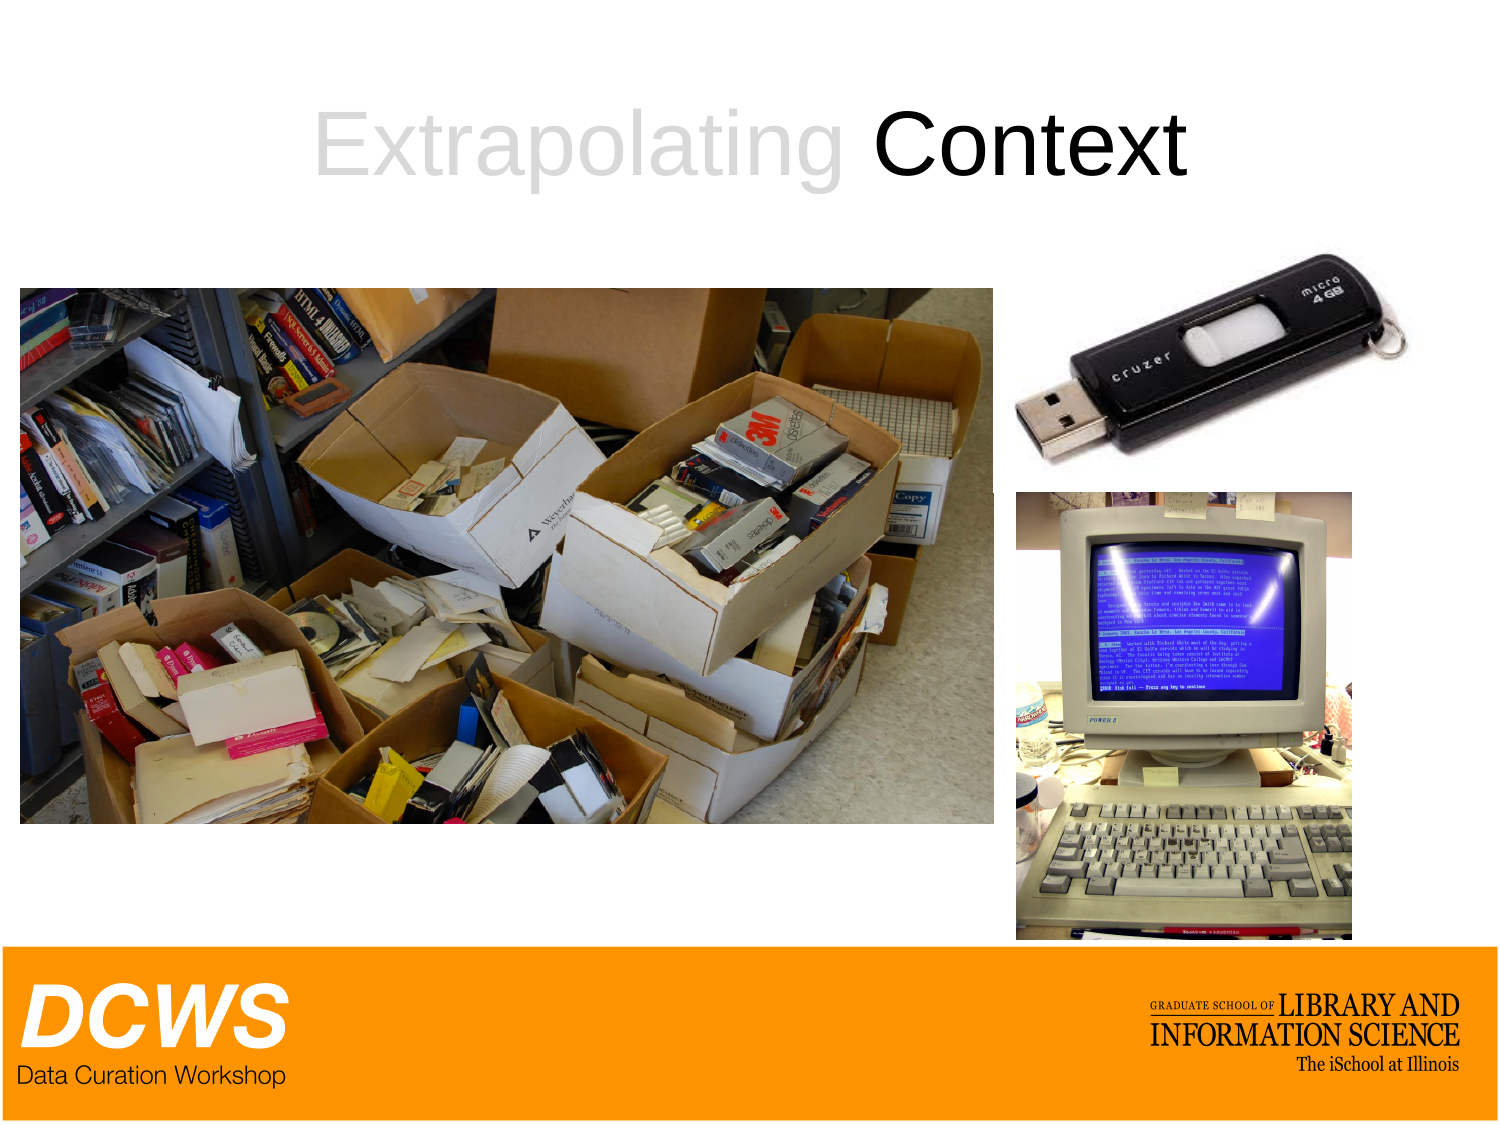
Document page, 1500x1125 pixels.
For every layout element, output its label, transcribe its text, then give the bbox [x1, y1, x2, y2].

picture [992, 232, 1426, 940]
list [20, 288, 994, 824]
title Extrapolating Context [75, 45, 1425, 233]
picture [0, 944, 1500, 1123]
